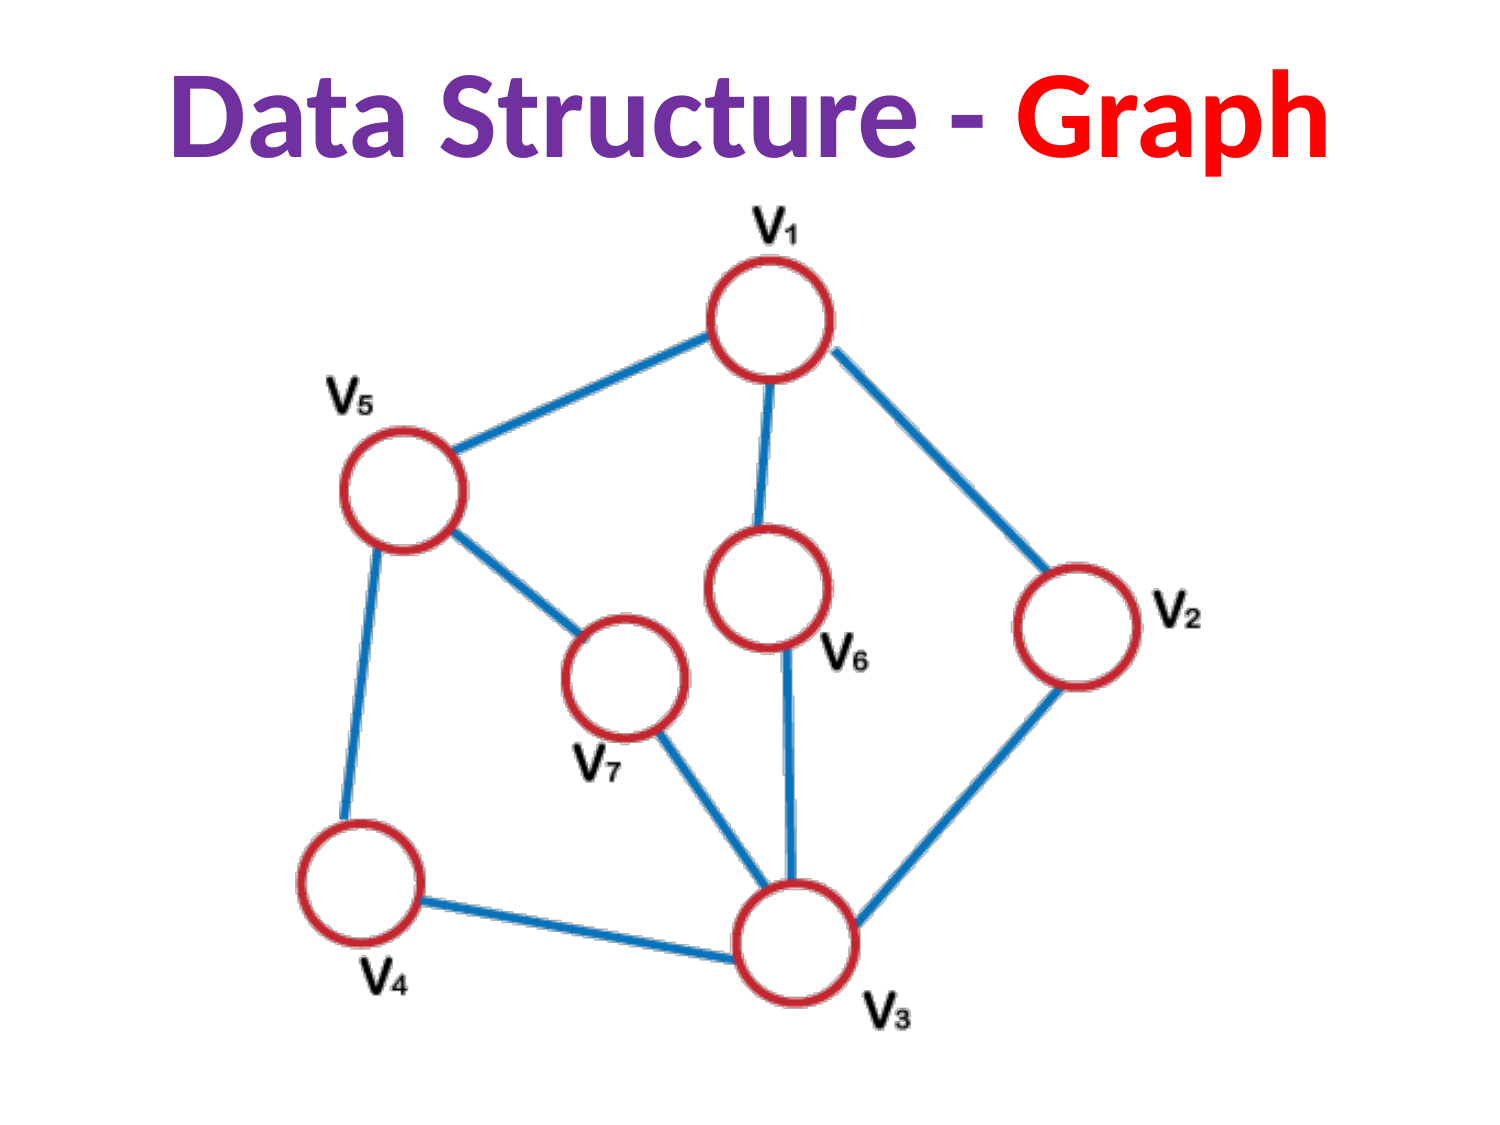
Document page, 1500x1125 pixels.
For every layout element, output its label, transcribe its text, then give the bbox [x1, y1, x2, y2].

title Data Structure - Graph [75, 13, 1425, 201]
picture [237, 187, 1226, 1066]
